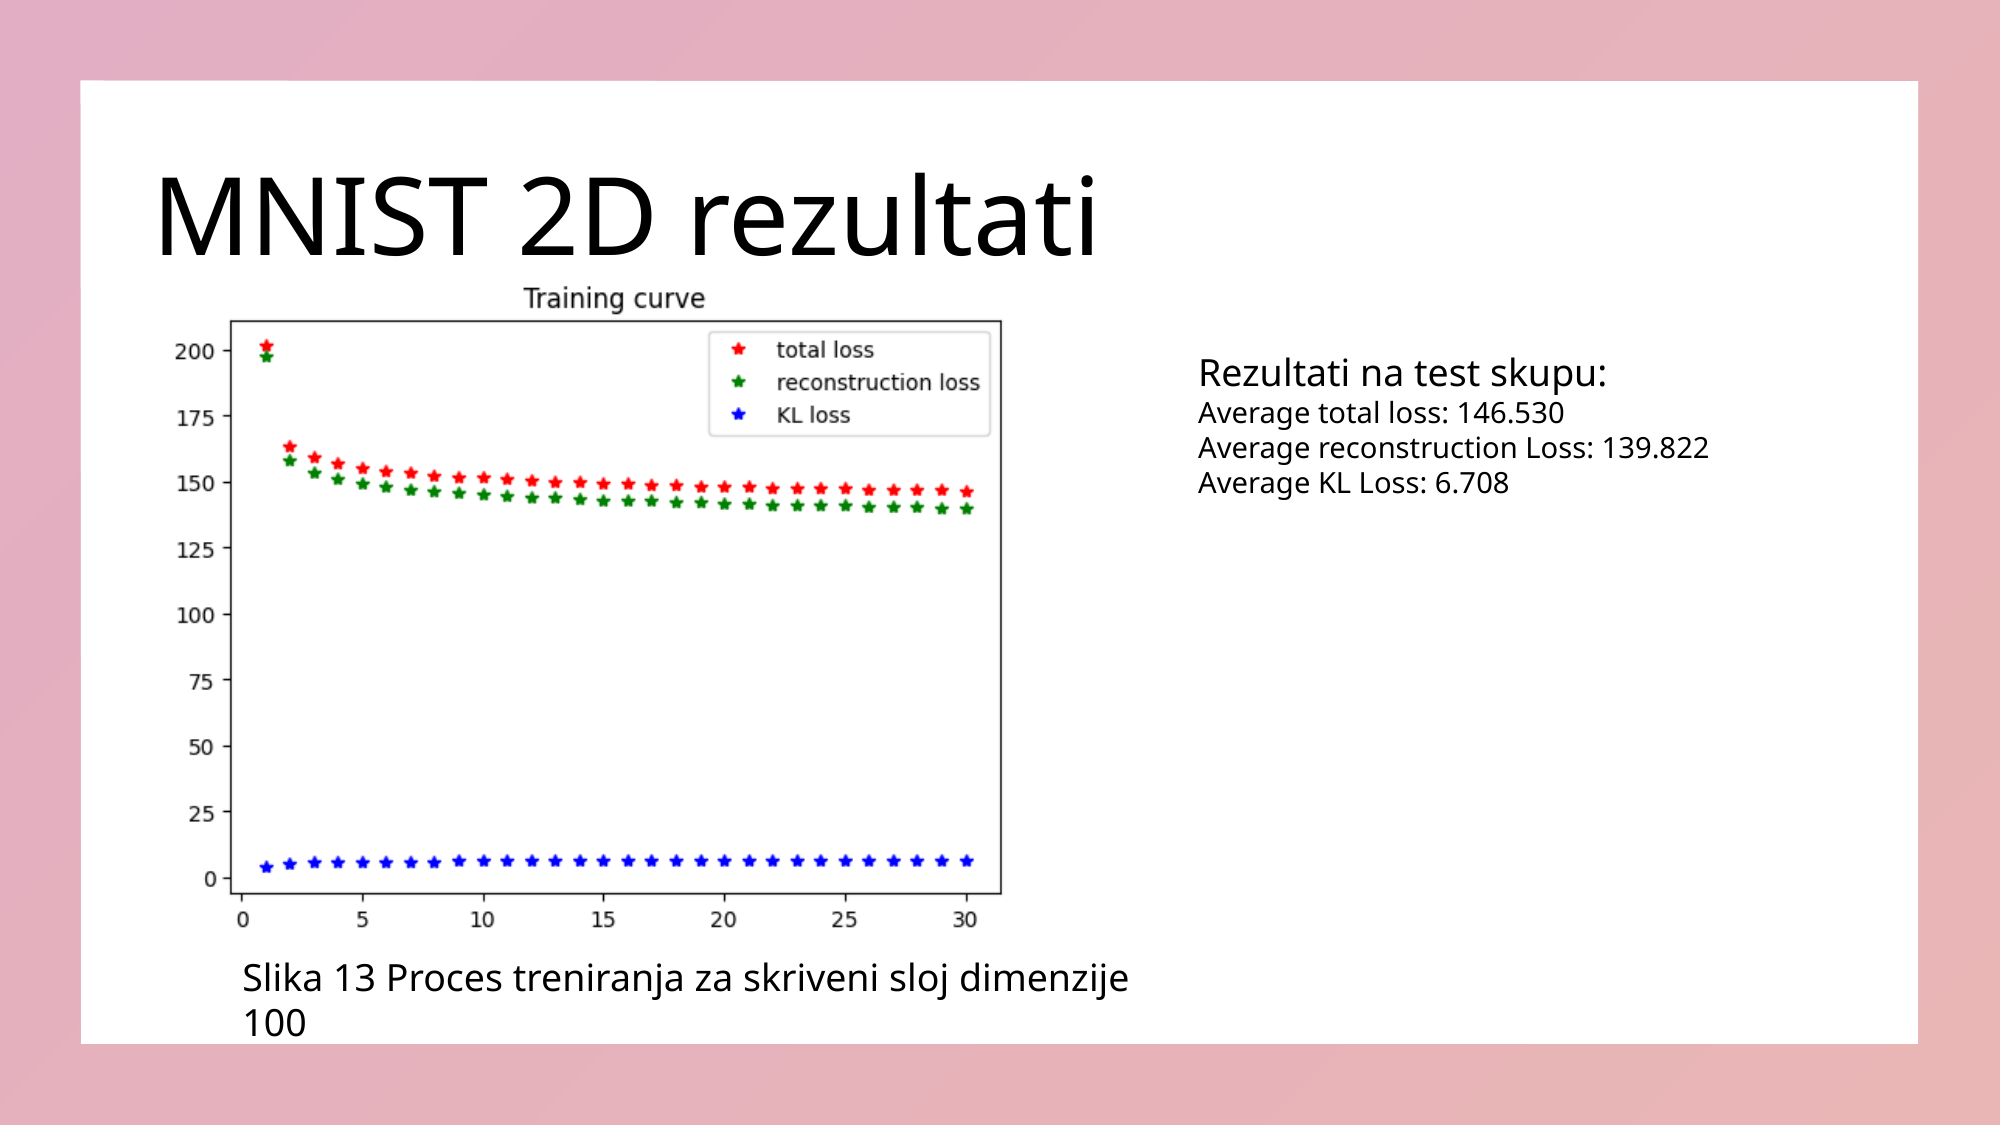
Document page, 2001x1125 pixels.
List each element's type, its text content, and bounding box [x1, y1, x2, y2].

title MNIST 2D rezultati [137, 111, 1863, 330]
text_box Rezultati na test skupu: Average total loss: 146.530 Average reconstruction Loss: 139.822 Average KL Loss: 6.708 [1183, 341, 1815, 507]
text_box Slika 13 Proces treniranja za skriveni sloj dimenzije 100 [227, 946, 1201, 1052]
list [159, 270, 1016, 946]
